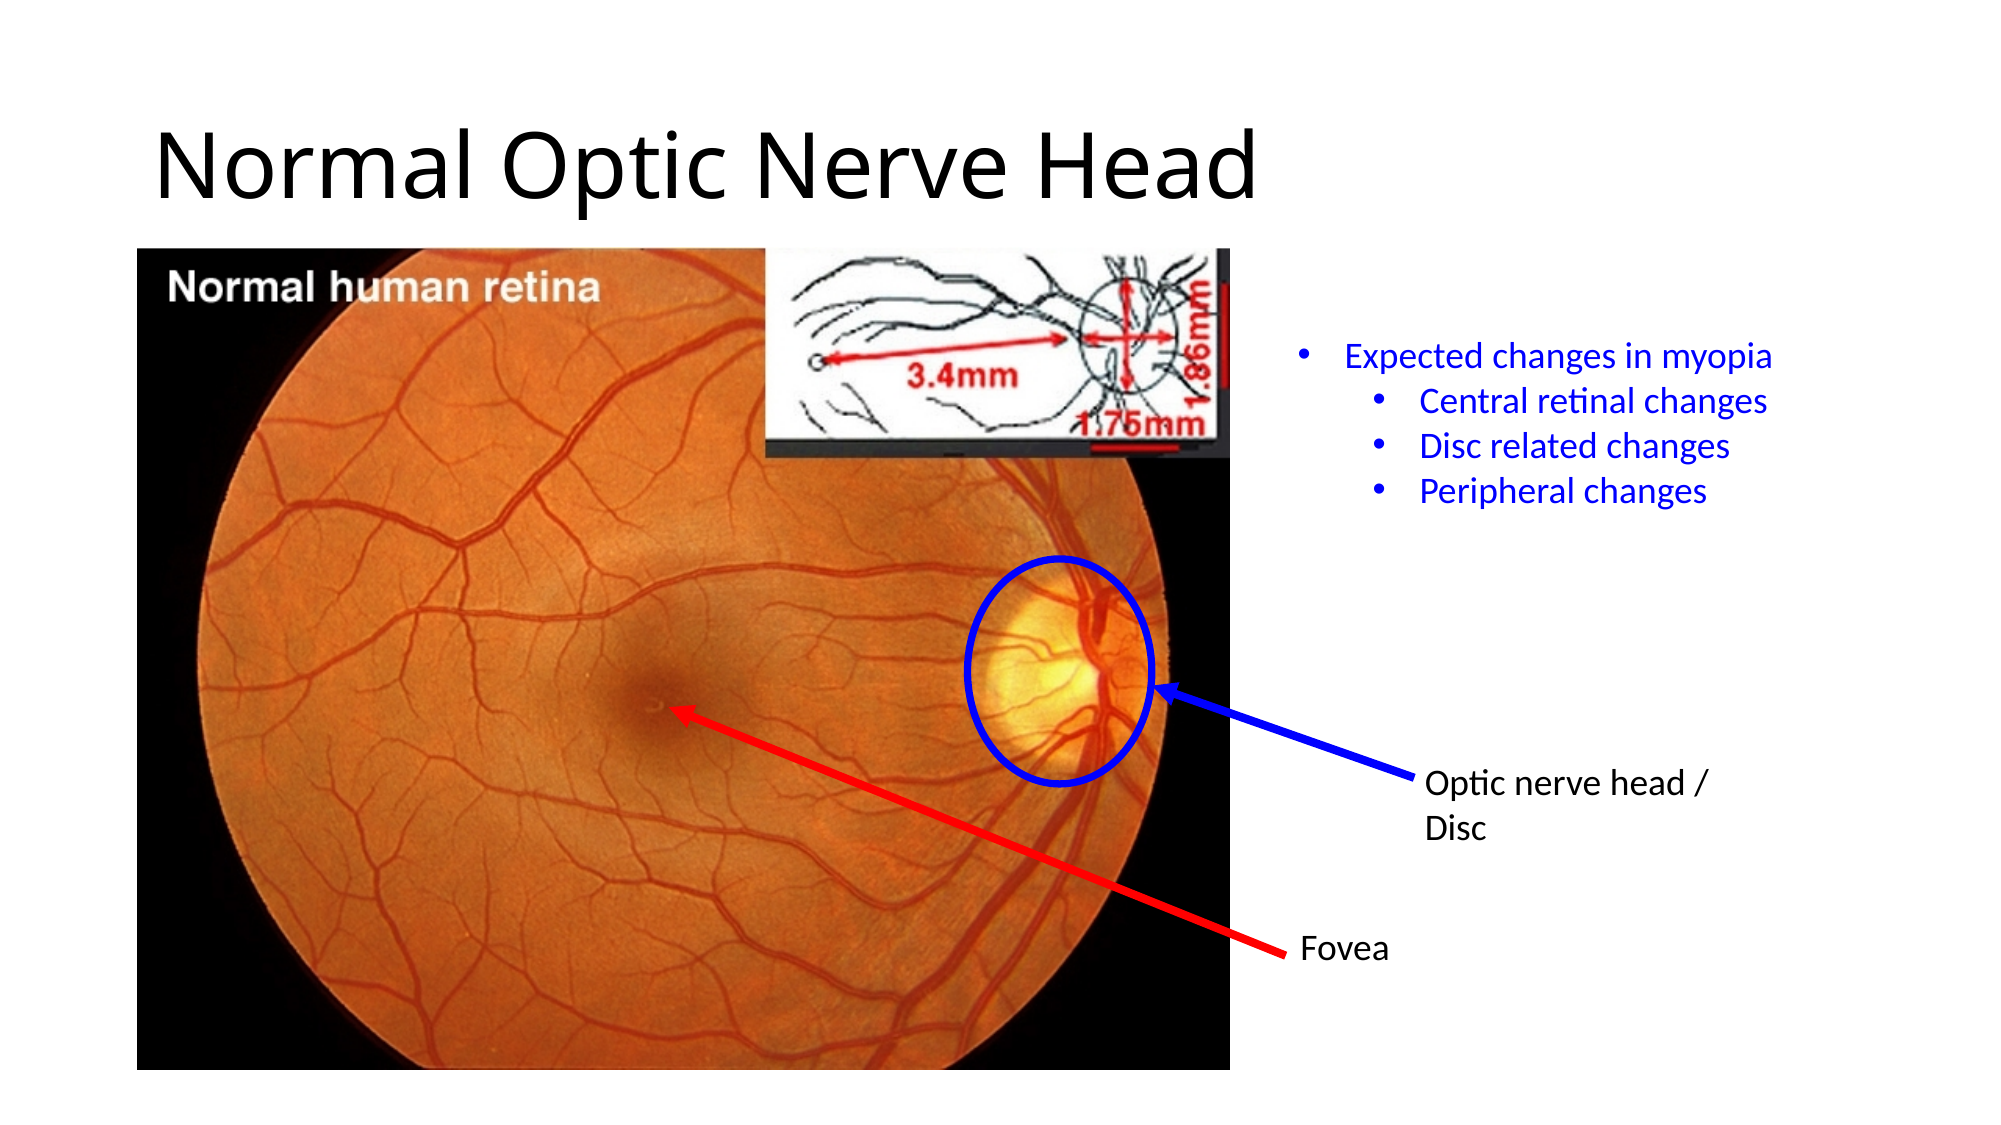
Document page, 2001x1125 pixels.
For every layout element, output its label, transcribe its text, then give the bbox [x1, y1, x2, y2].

text_box Expected changes in myopia Central retinal changes Disc related changes Peripheral changes [1283, 323, 1952, 518]
text_box Fovea [1285, 915, 1635, 975]
text_box Optic nerve head / Disc [1410, 750, 1760, 856]
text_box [1151, 685, 1415, 778]
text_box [668, 707, 1286, 956]
picture [137, 247, 1230, 1070]
title Normal Optic Nerve Head [137, 59, 1863, 278]
